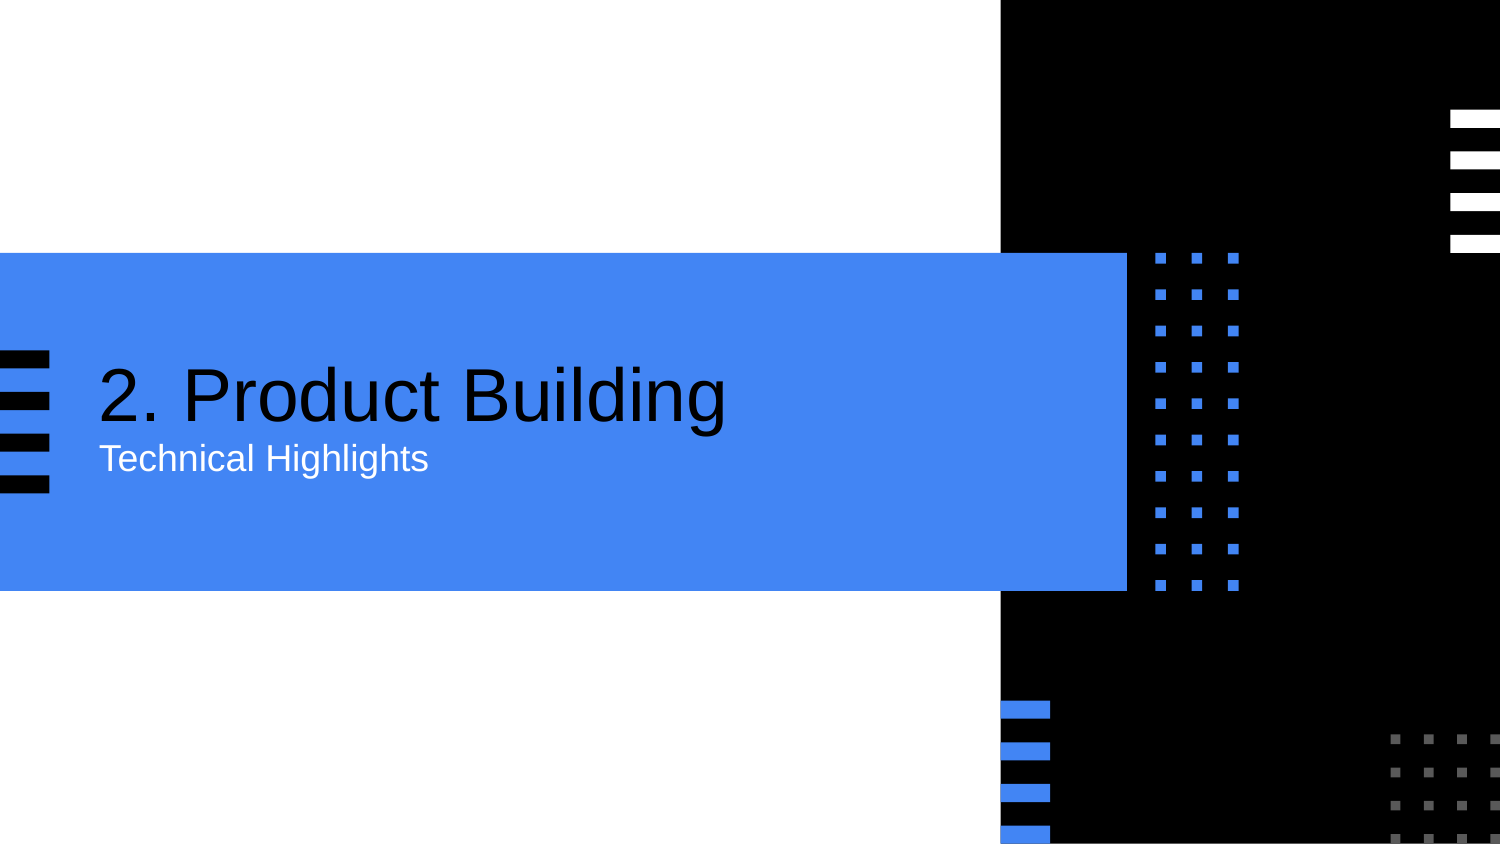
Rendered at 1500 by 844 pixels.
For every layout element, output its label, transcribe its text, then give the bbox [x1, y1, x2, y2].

title 2. Product Building [98, 294, 1001, 427]
subtitle Technical Highlights [98, 427, 1001, 490]
